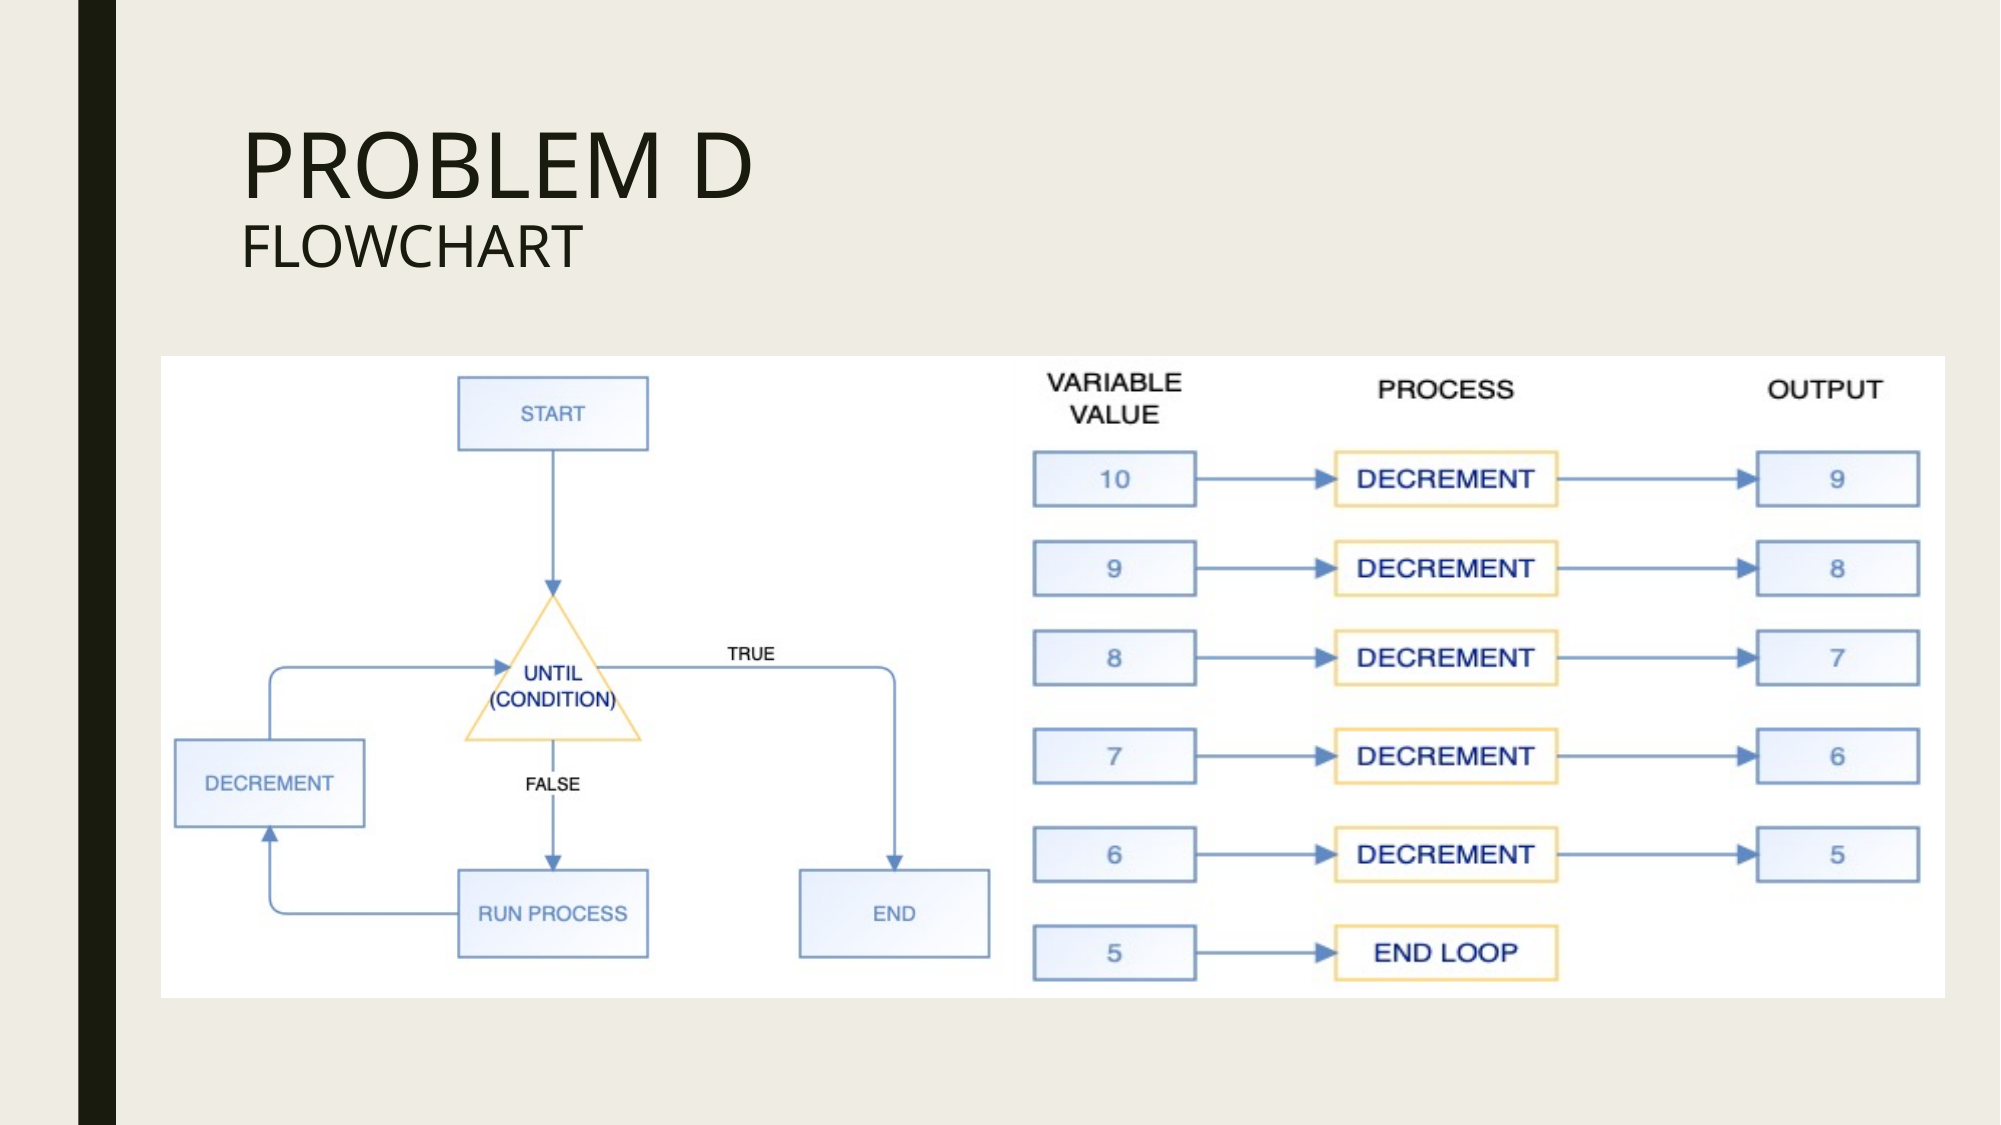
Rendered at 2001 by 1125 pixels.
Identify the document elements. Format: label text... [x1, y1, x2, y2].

picture [161, 356, 1945, 998]
title PROBLEM D FLOWCHART [225, 112, 1800, 356]
